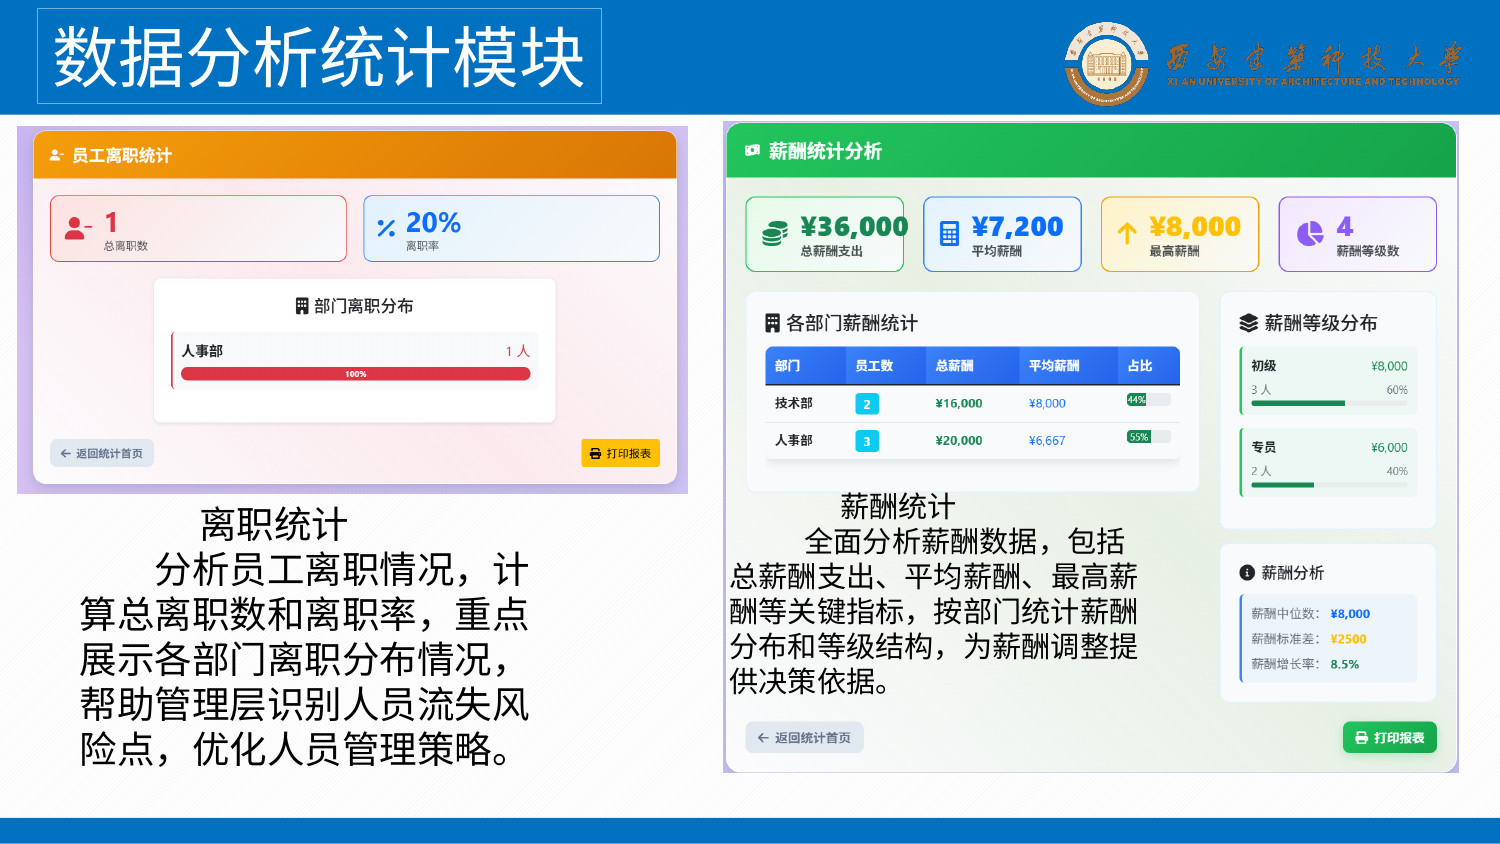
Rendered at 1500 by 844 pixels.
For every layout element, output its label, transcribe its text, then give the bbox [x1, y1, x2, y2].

text_box 数据分析统计模块 [37, 8, 602, 104]
picture [723, 121, 1460, 773]
picture [17, 126, 689, 494]
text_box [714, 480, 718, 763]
text_box 离职统计 分析员工离职情况，计算总离职数和离职率，重点展示各部门离职分布情况，帮助管理层识别人员流失风险点，优化人员管理策略。 [64, 502, 565, 824]
picture [1051, 8, 1485, 118]
